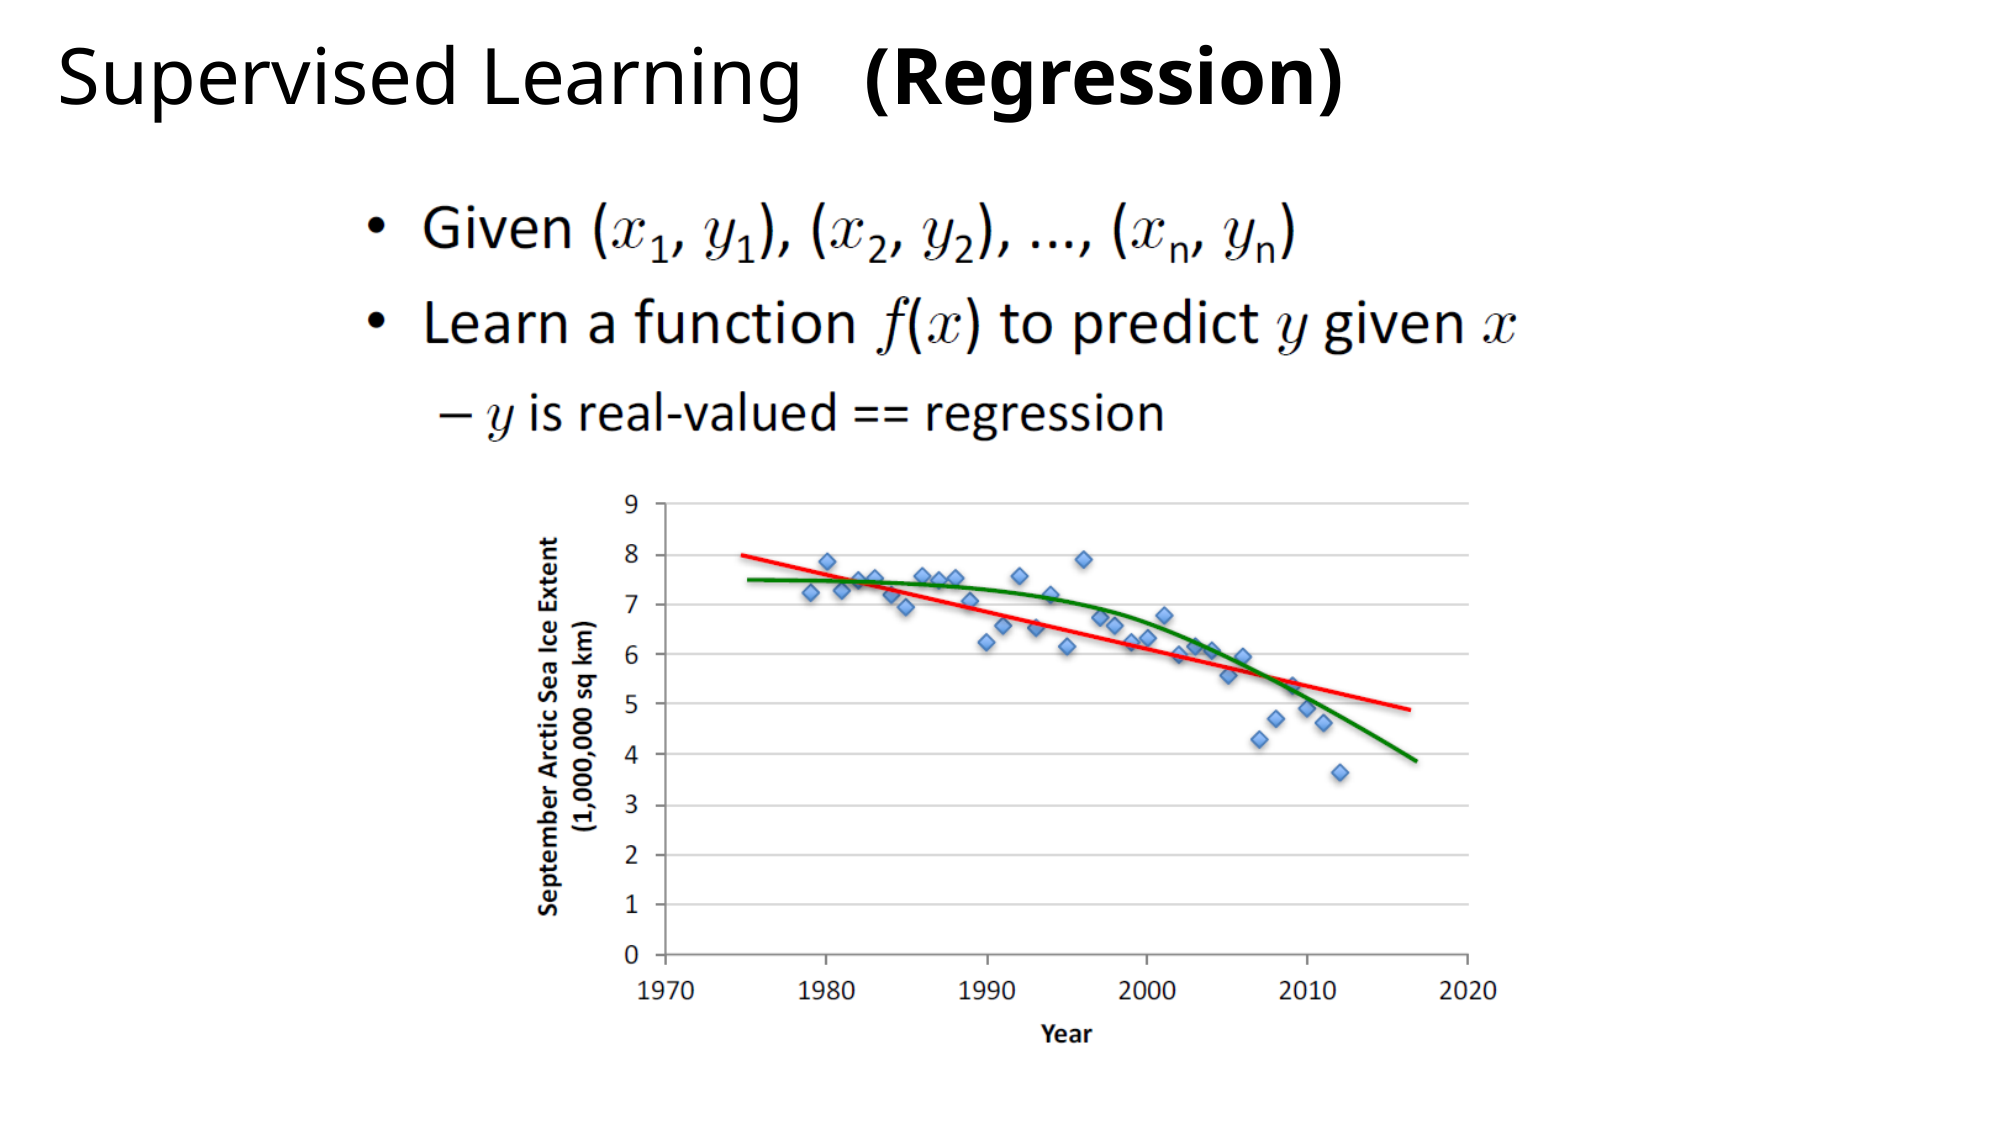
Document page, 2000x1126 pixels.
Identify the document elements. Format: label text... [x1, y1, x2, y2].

picture [319, 184, 1681, 1056]
text_box Supervised Learning (Regression) [42, 19, 1843, 220]
